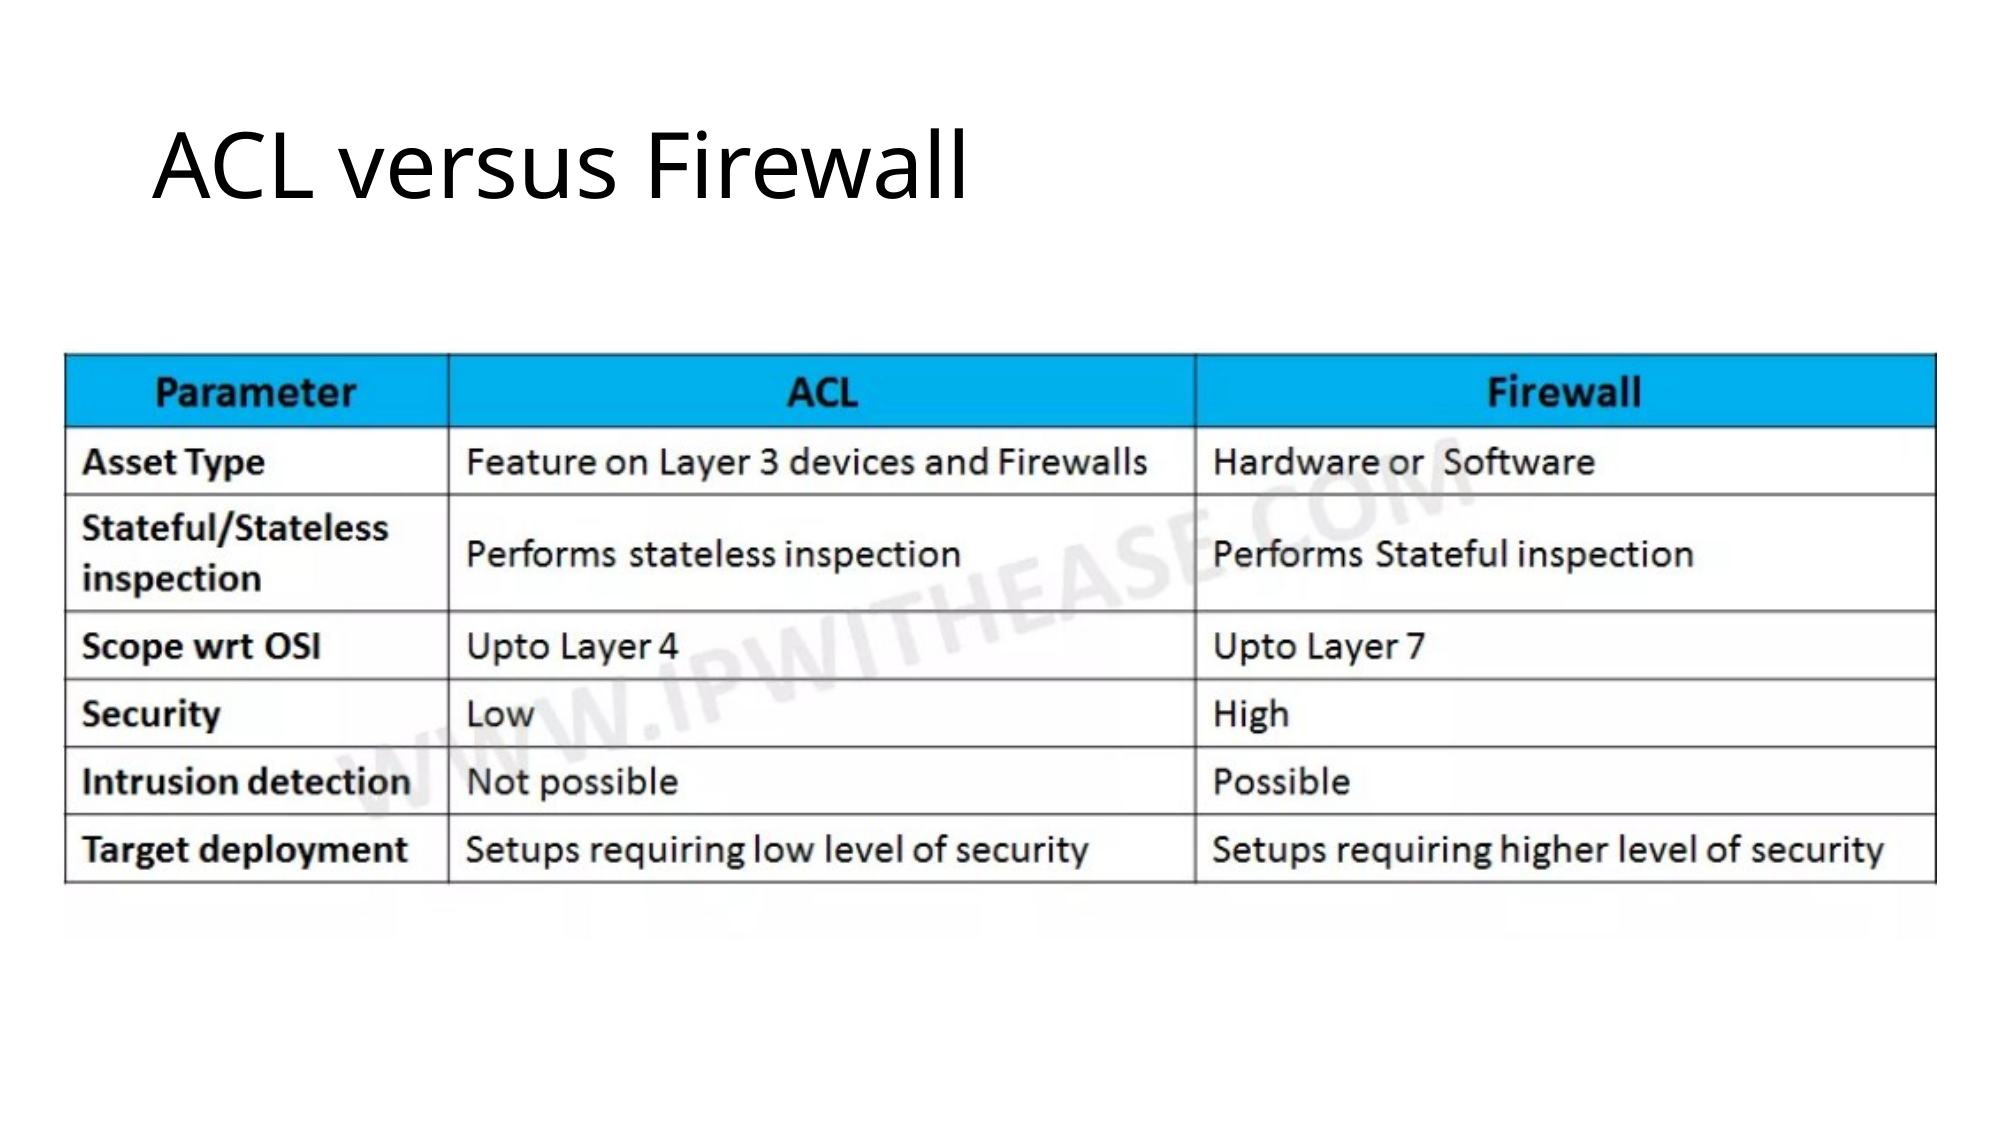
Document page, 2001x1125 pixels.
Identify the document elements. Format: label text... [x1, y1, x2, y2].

title ACL versus Firewall [137, 59, 1863, 278]
picture [63, 348, 1937, 939]
